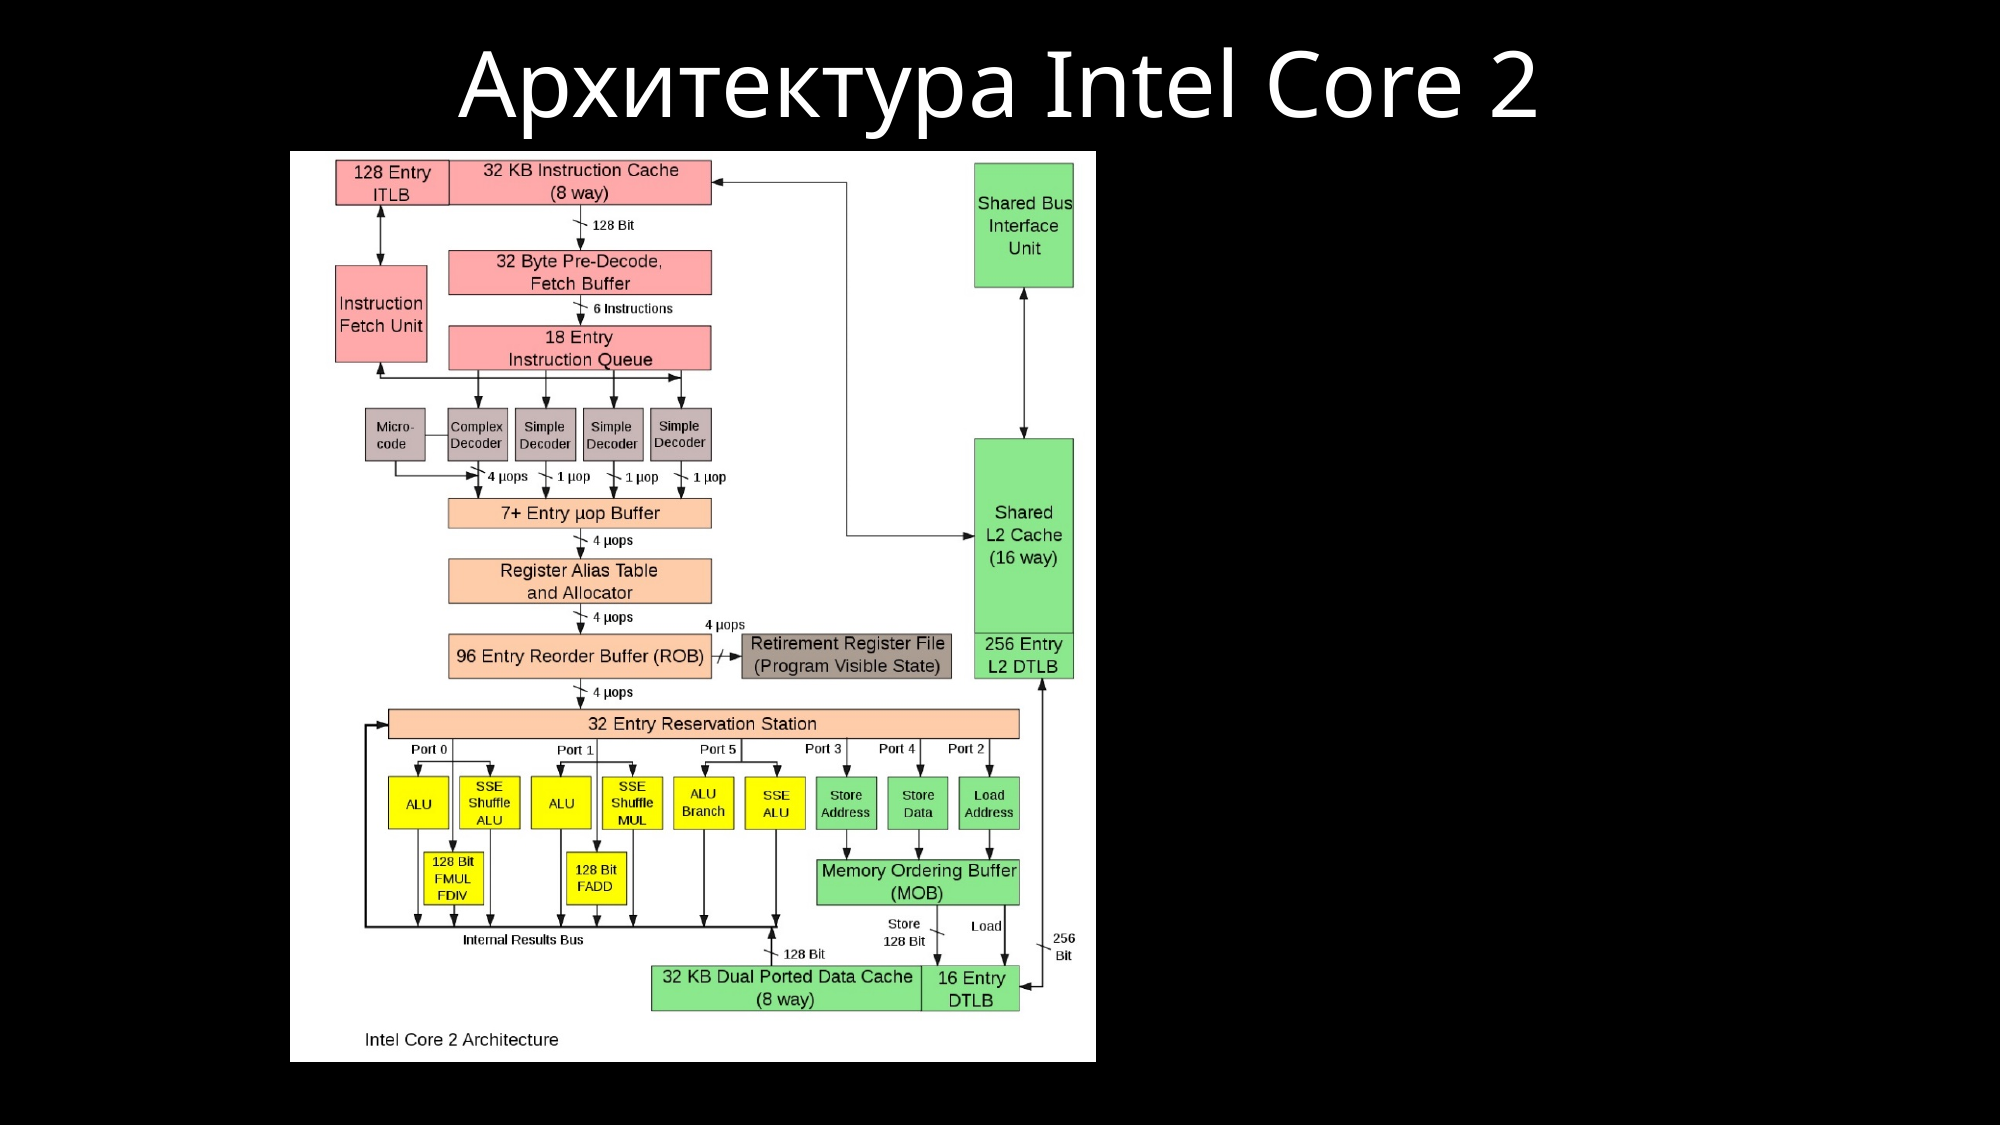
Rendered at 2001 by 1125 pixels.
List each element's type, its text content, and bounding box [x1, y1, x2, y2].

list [290, 151, 1096, 1062]
title Архитектура Intel Core 2 [137, 23, 1863, 152]
